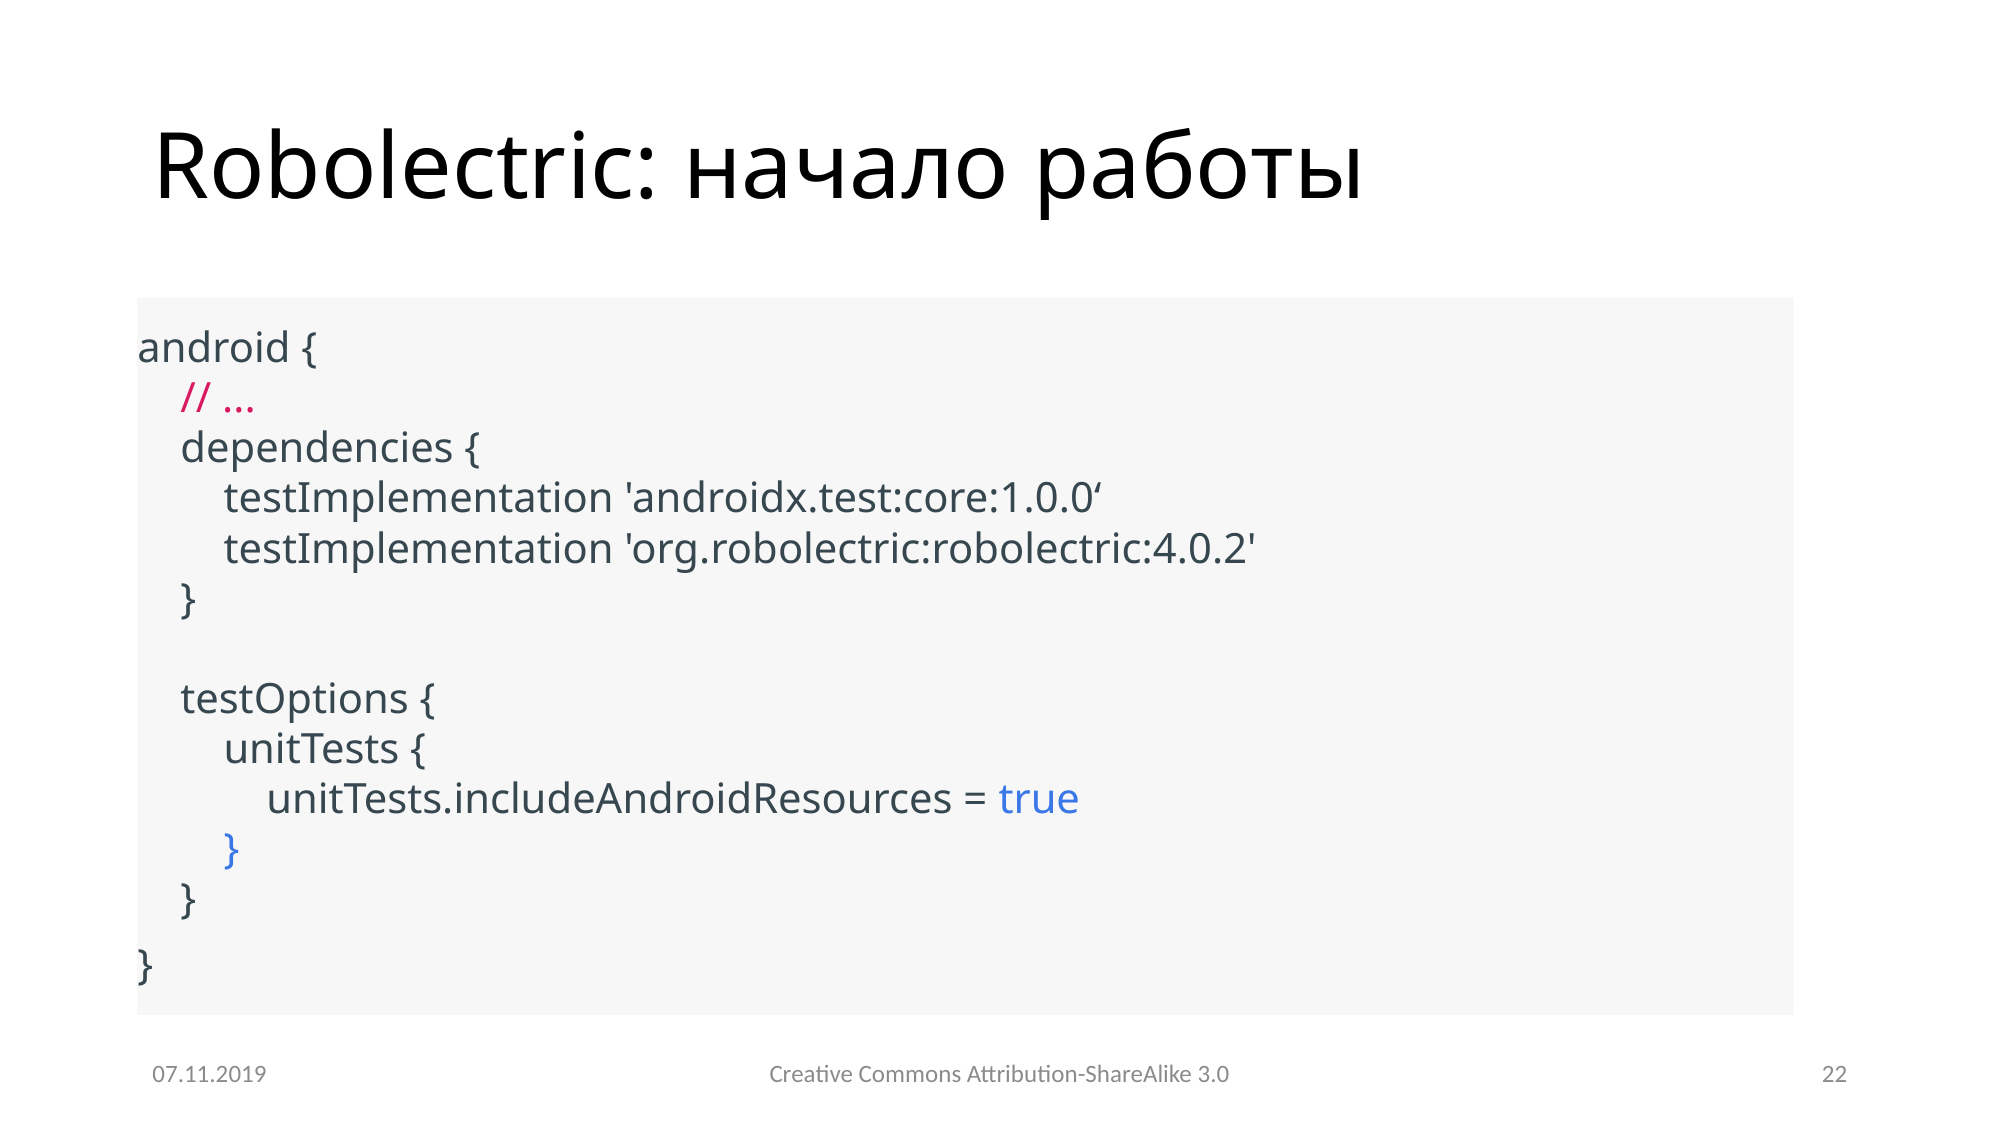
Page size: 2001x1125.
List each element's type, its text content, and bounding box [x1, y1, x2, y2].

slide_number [137, 1042, 588, 1103]
footer Creative Commons Attribution-ShareAlike 3.0 [662, 1042, 1338, 1103]
title Robolectric: начало работы [137, 59, 1863, 278]
list android { // ... dependencies { testImplementation 'androidx.test:core:1.0.0‘ testImplementation 'org.robolectric:robolectric:4.0.2' } testOptions { unitTests { unitTests.includeAndroidResources = true } } } [137, 297, 1794, 1015]
slide_number 22 [1412, 1042, 1863, 1103]
